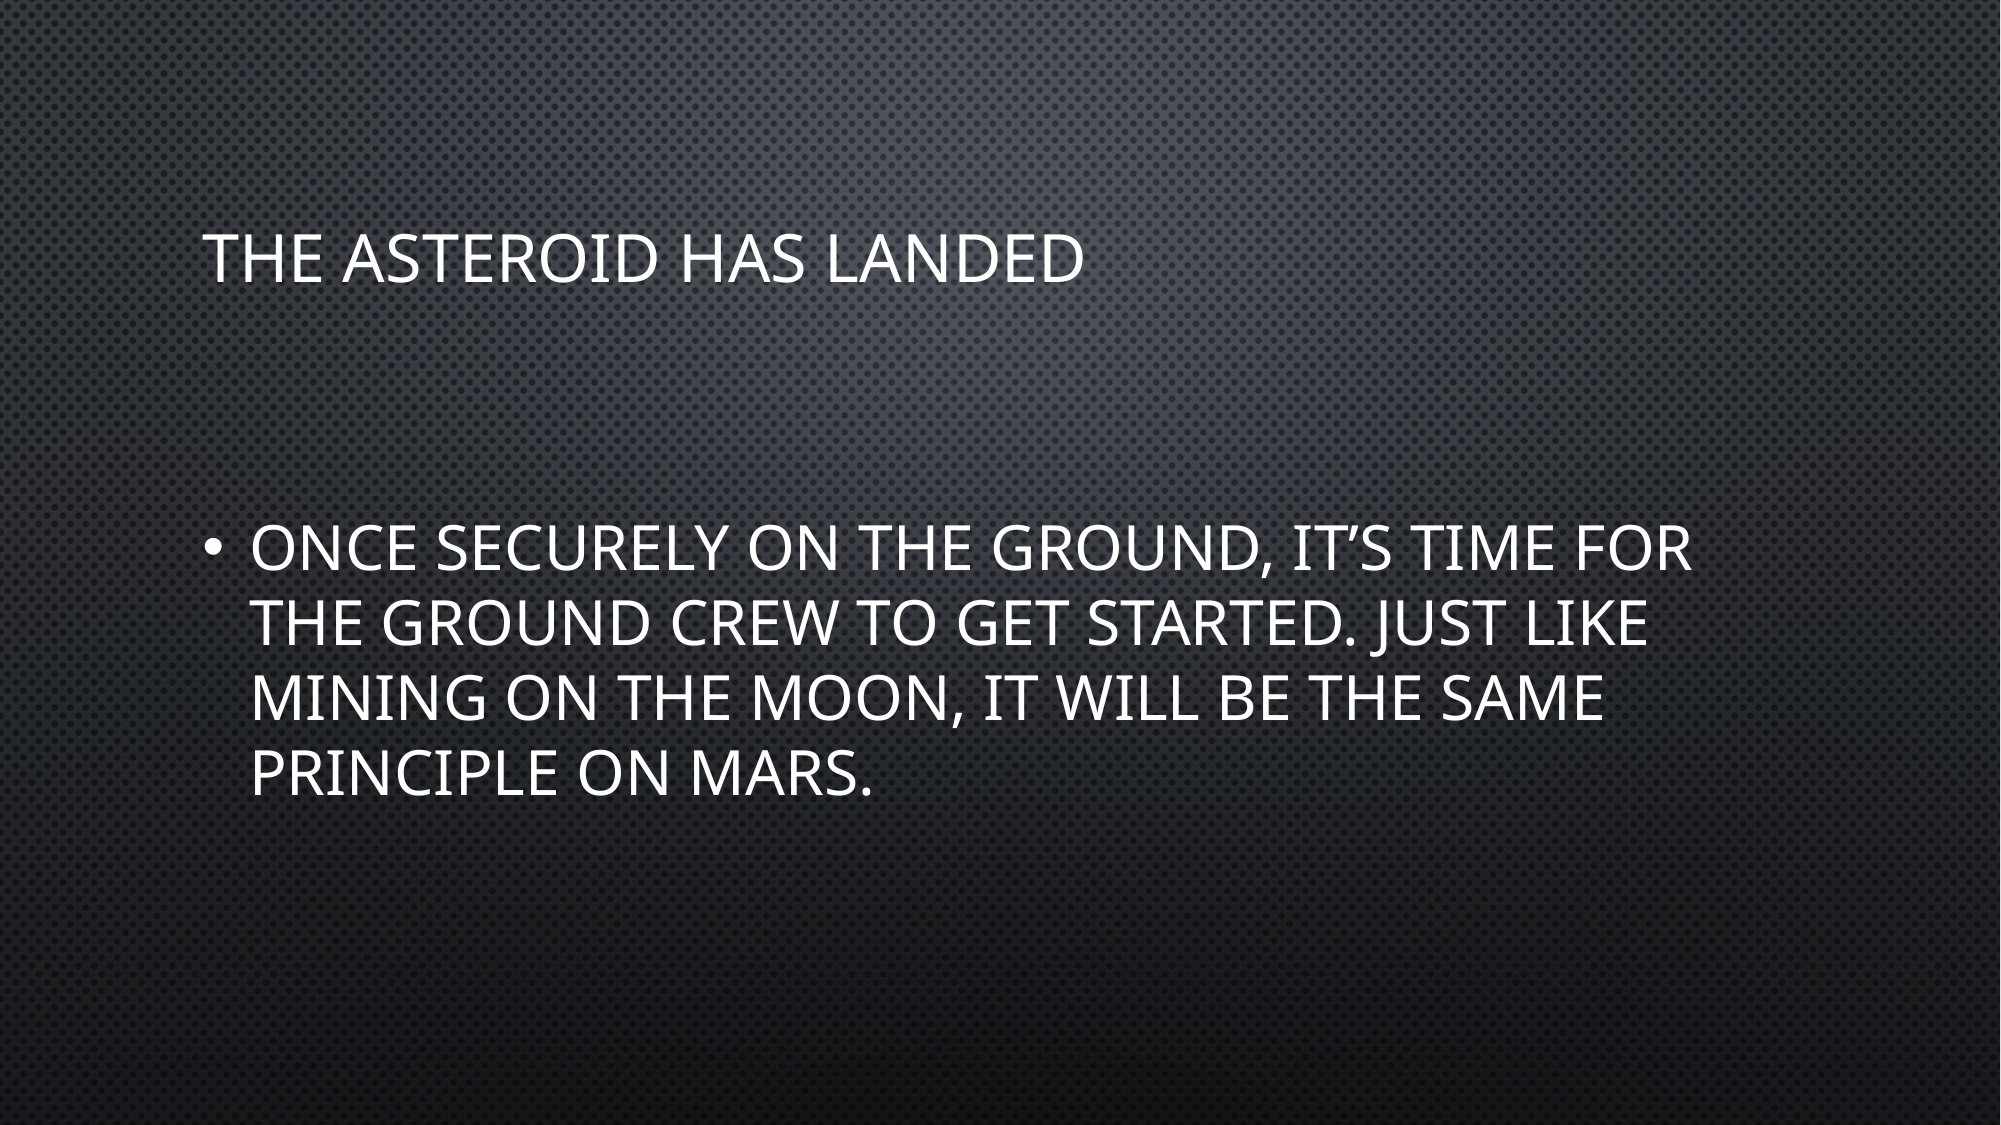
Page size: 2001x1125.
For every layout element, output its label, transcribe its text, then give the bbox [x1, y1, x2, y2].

title The Asteroid Has Landed [187, 99, 1813, 413]
list Once securely on the ground, it’s time for the ground crew to get started. Just like mining on the Moon, it will be the same principle on Mars. [187, 437, 1813, 950]
